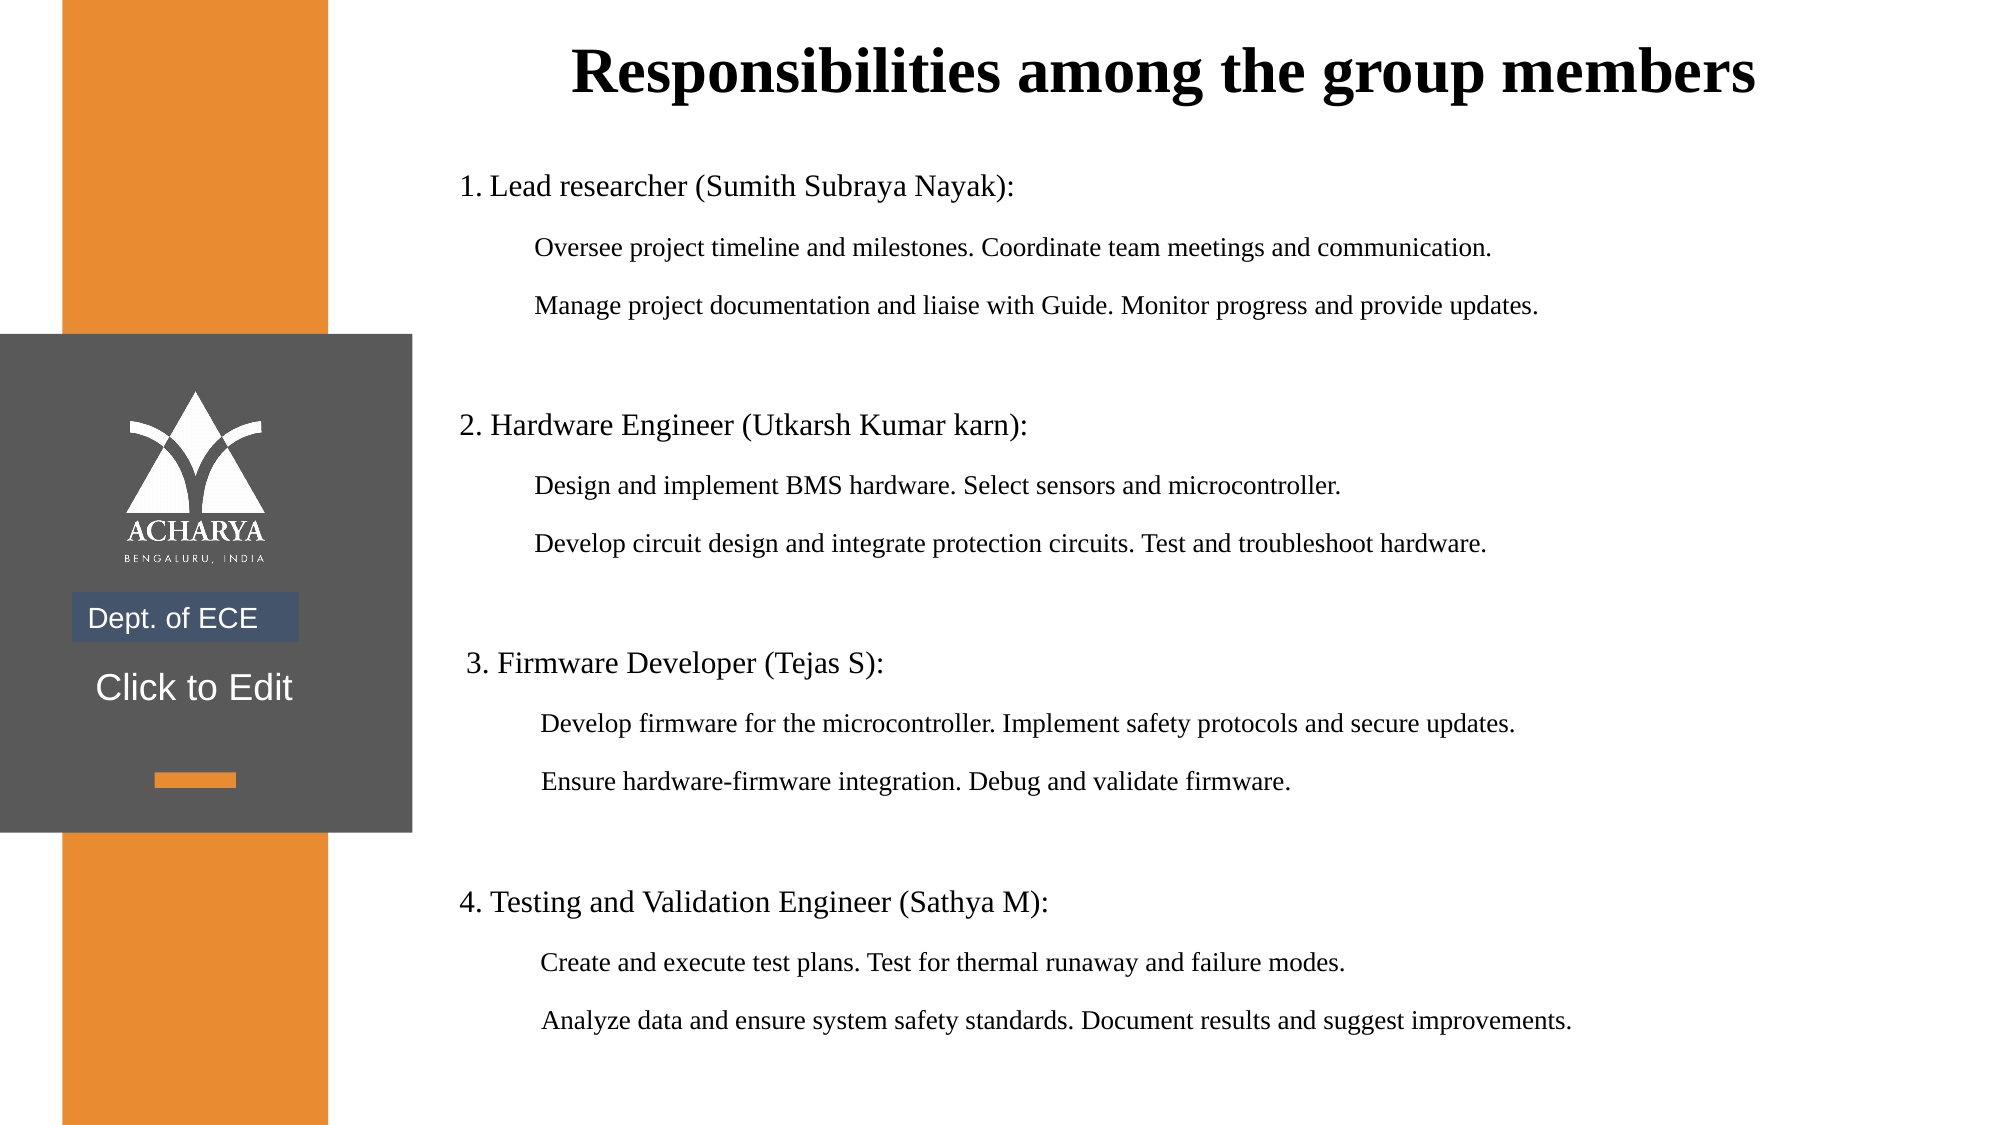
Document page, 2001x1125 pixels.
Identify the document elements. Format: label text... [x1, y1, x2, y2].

title Responsibilities among the group members [444, 16, 1863, 128]
picture [125, 391, 265, 564]
text_box Dept. of ECE [72, 591, 299, 642]
list 1. Lead researcher (Sumith Subraya Nayak): Oversee project timeline and milestones. Coordinate team meetings and communication. Manage project documentation and liaise with Guide. Monitor progress and provide updates. 2. Hardware Engineer (Utkarsh Kumar karn): Design and implement BMS hardware. Select sensors and microcontroller. Develop circuit design and integrate protection circuits. Test and troubleshoot hardware. 3. Firmware Developer (Tejas S): Develop firmware for the microcontroller. Implement safety protocols and secure updates. Ensure hardware-firmware integration. Debug and validate firmware. 4. Testing and Validation Engineer (Sathya M): Create and execute test plans. Test for thermal runaway and failure modes. Analyze data and ensure system safety standards. Document results and suggest improvements. [444, 152, 1863, 1125]
